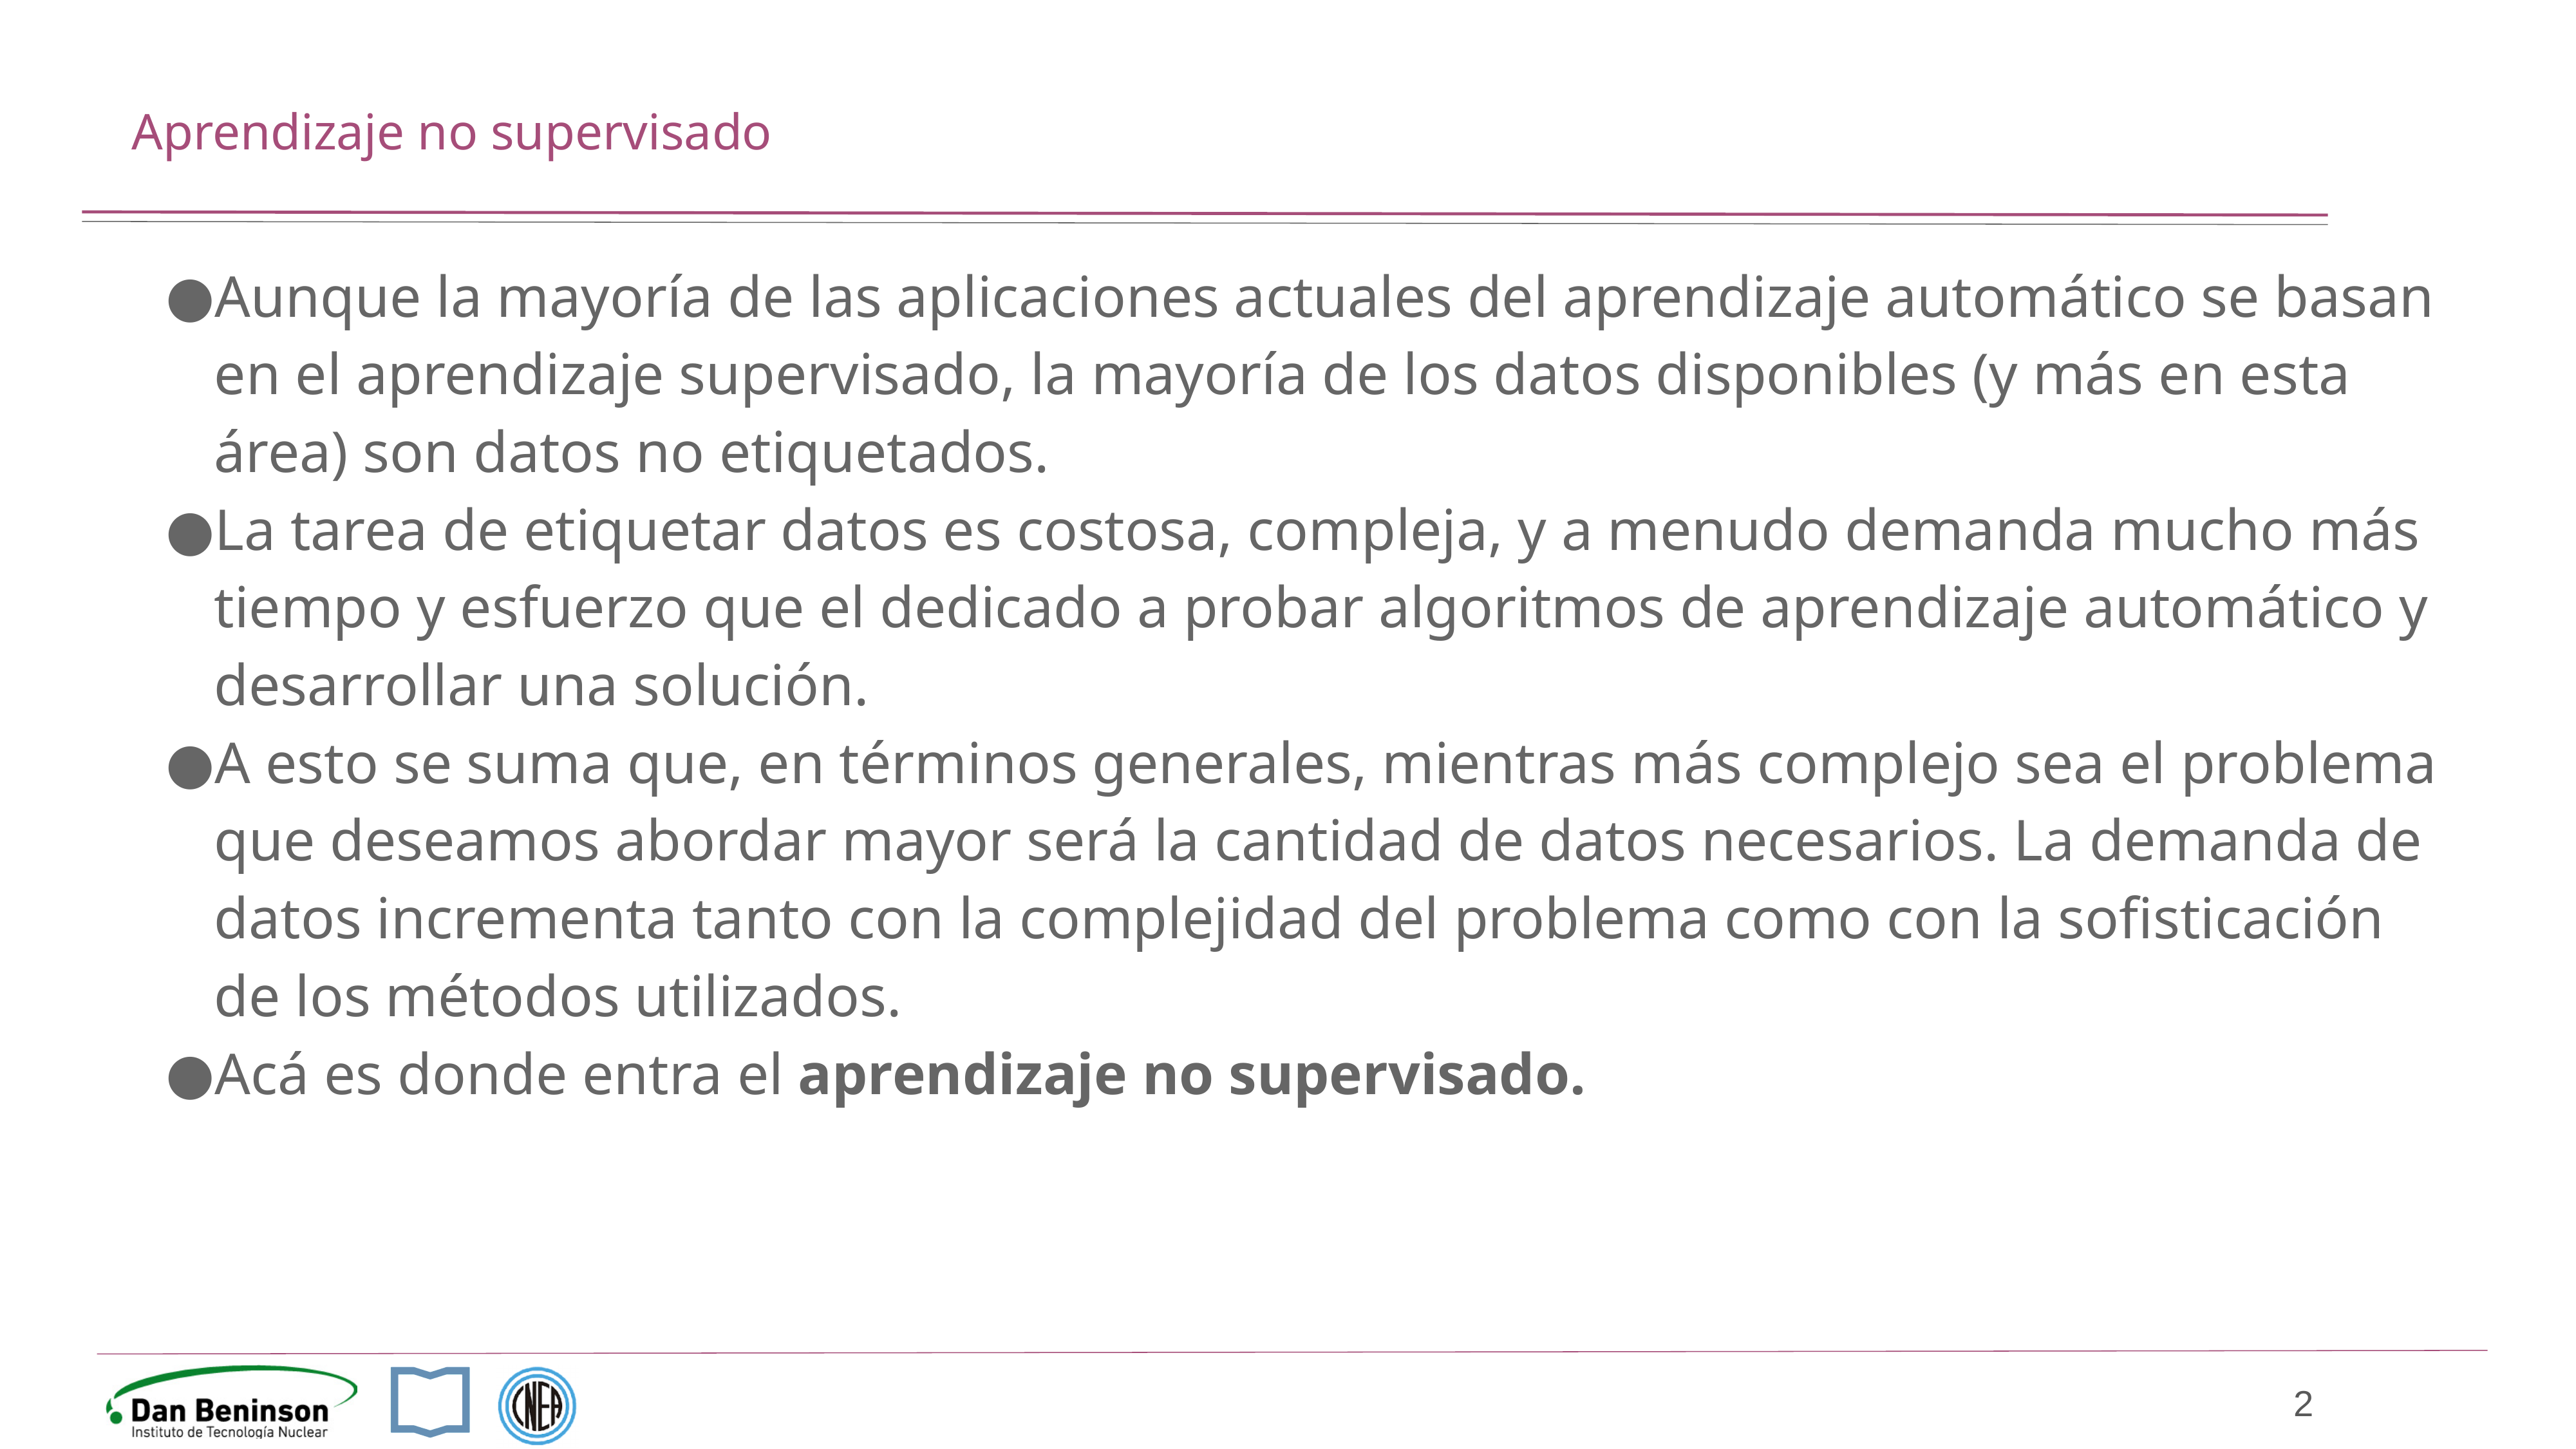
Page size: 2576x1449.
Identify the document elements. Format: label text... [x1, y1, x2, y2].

picture [389, 1365, 473, 1439]
title Aprendizaje no supervisado [106, 74, 2352, 186]
list Aunque la mayoría de las aplicaciones actuales del aprendizaje automático se basan en el aprendizaje supervisado, la mayoría de los datos disponibles (y más en esta área) son datos no etiquetados. La tarea de etiquetar datos es costosa, compleja, y a menudo demanda mucho más tiempo y esfuerzo que el dedicado a probar algoritmos de aprendizaje automático y desarrollar una solución. A esto se suma que, en términos generales, mientras más complejo sea el problema que deseamos abordar mayor será la cantidad de datos necesarios. La demanda de datos incrementa tanto con la complejidad del problema como con la sofisticación de los métodos utilizados. Acá es donde entra el aprendizaje no supervisado. [140, 224, 2488, 1225]
picture [496, 1365, 579, 1448]
picture [106, 1365, 357, 1439]
